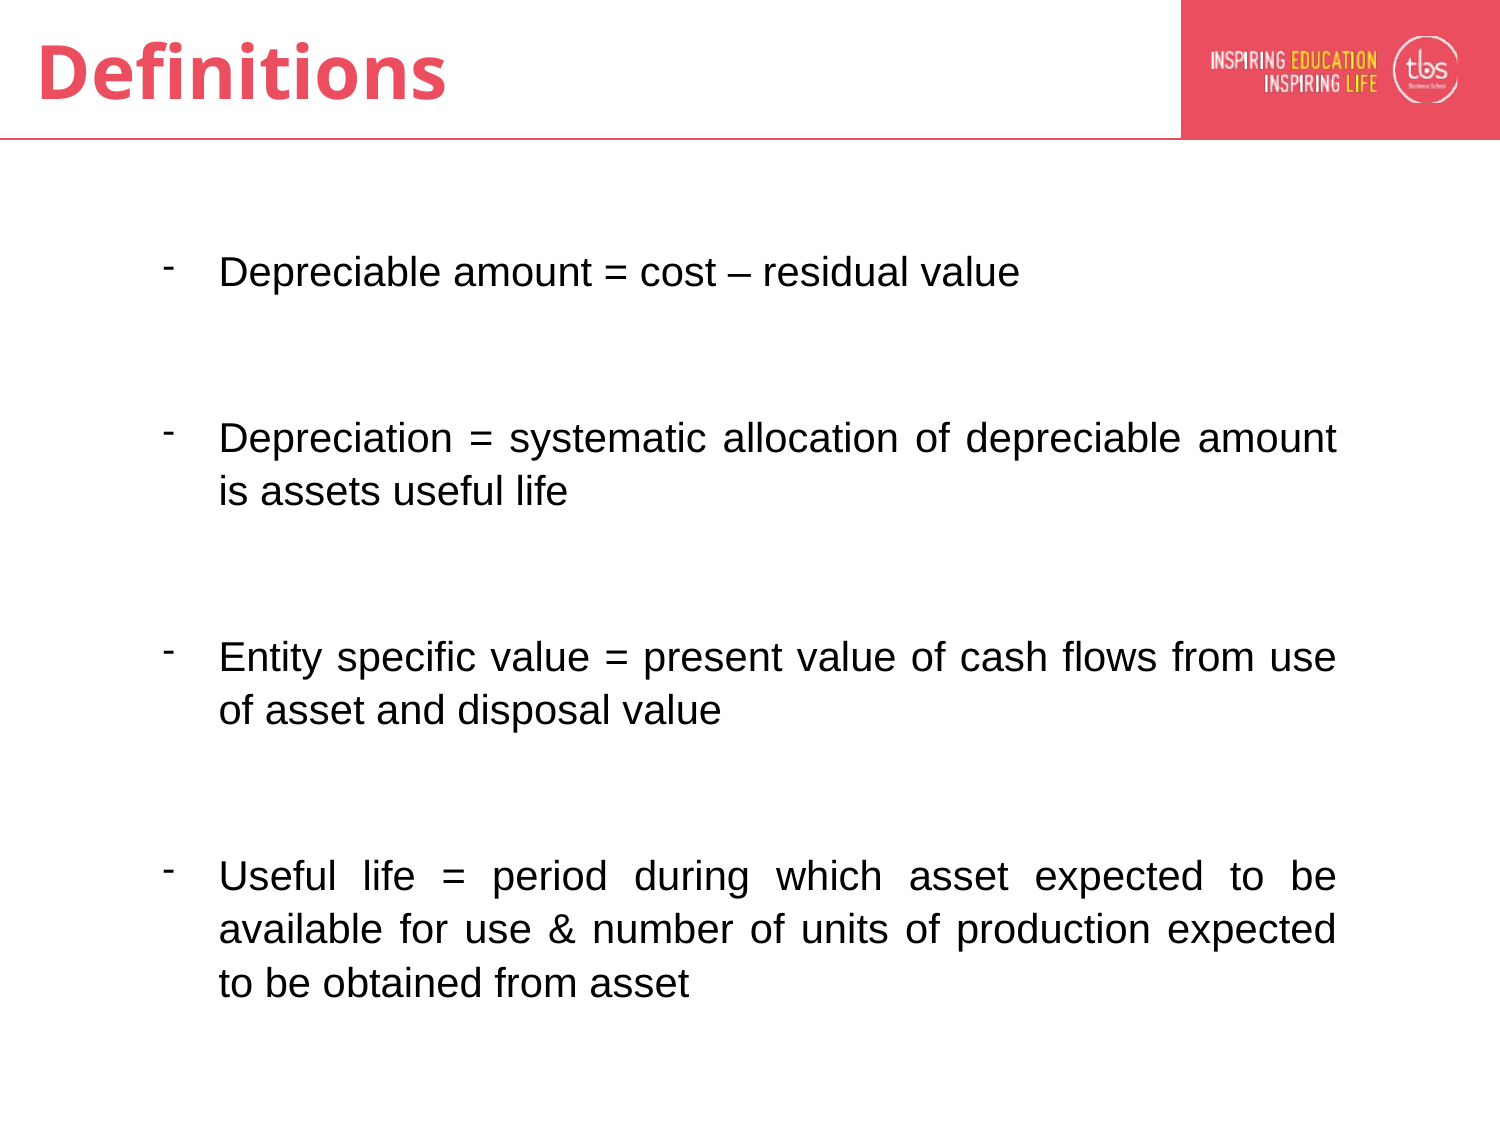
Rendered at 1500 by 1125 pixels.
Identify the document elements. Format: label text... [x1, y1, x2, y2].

title Definitions [0, 0, 1300, 167]
list Depreciable amount = cost – residual value Depreciation = systematic allocation of depreciable amount is assets useful life Entity specific value = present value of cash flows from use of asset and disposal value Useful life = period during which asset expected to be available for use & number of units of production expected to be obtained from asset [73, 167, 1427, 1031]
